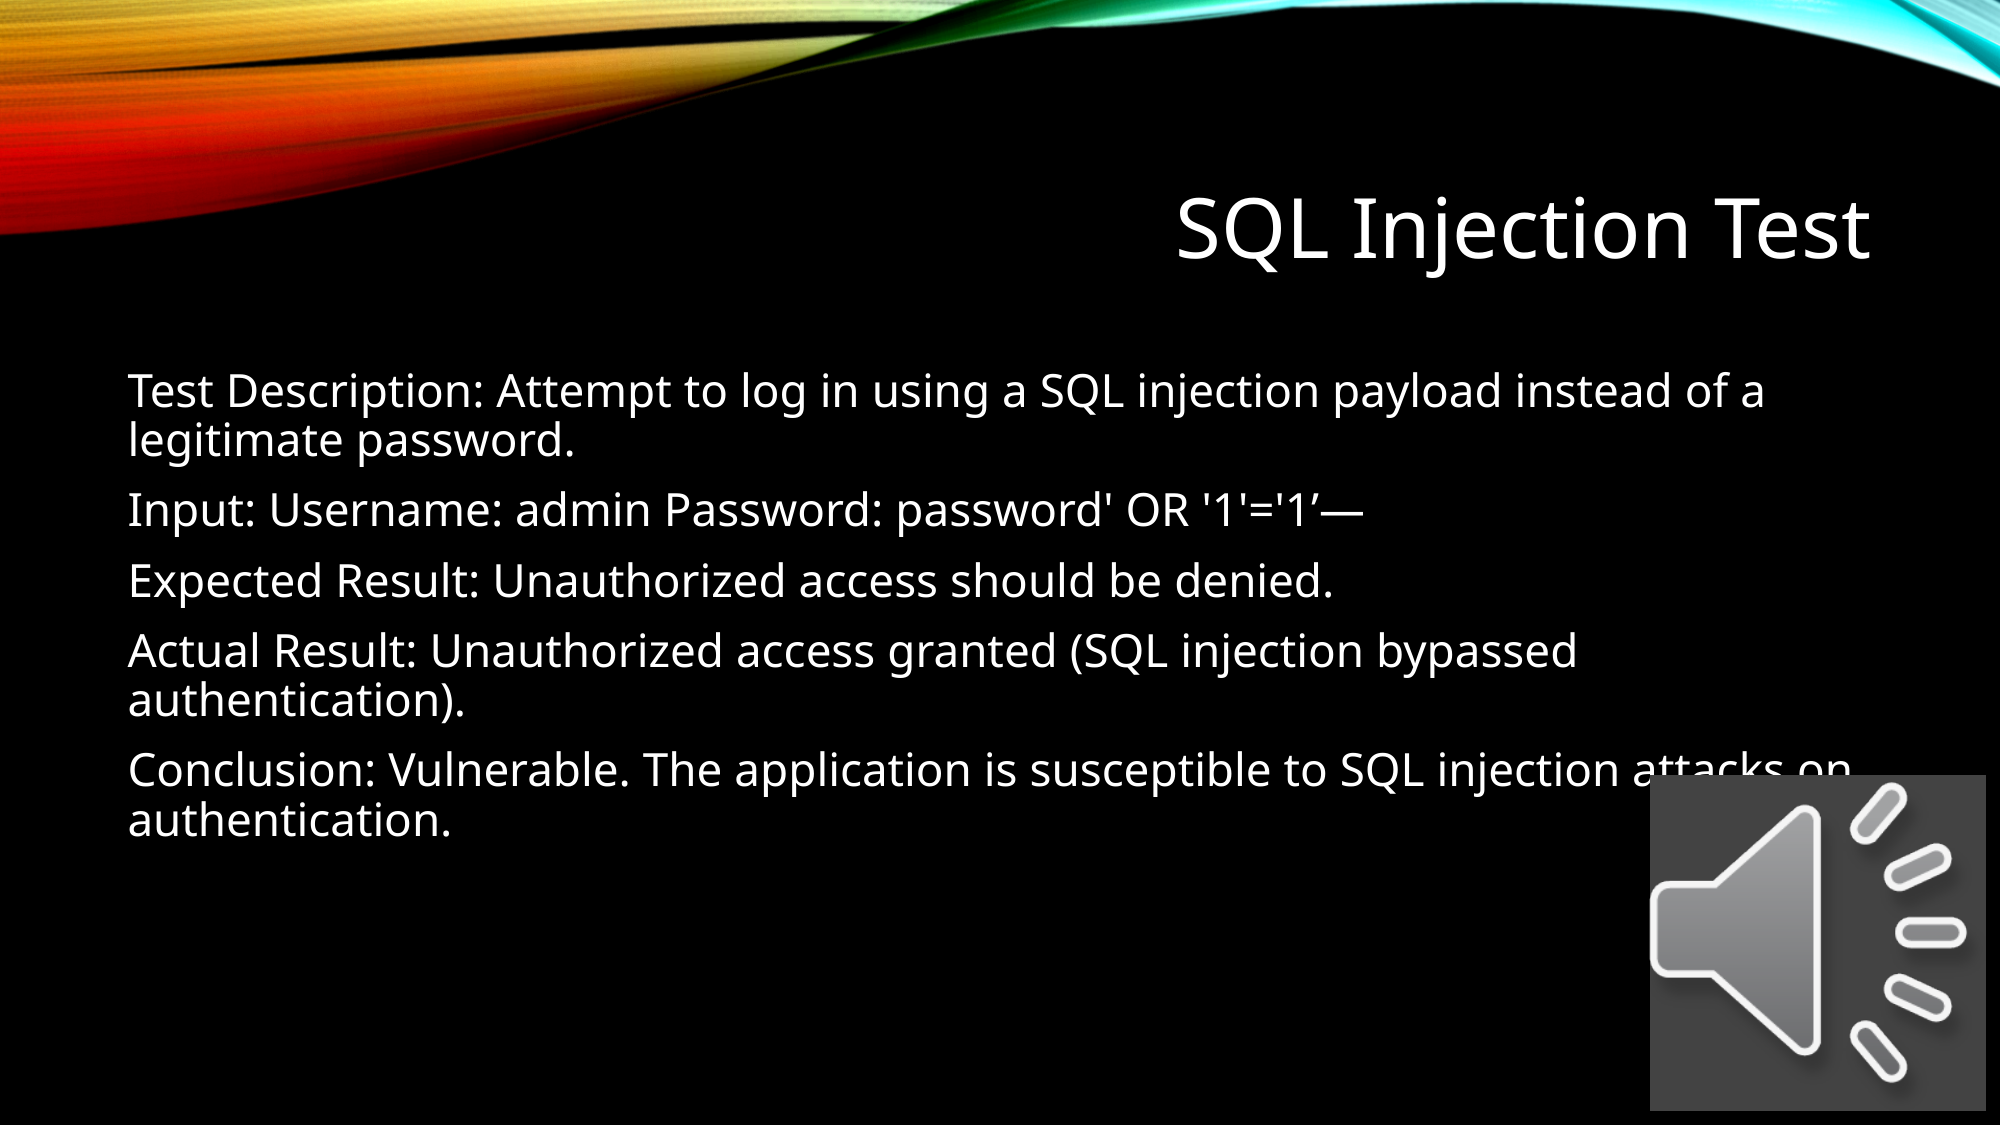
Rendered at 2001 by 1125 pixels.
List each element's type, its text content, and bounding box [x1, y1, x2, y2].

list Test Description: Attempt to log in using a SQL injection payload instead of a legitimate password. Input: Username: admin Password: password' OR '1'='1’— Expected Result: Unauthorized access should be denied. Actual Result: Unauthorized access granted (SQL injection bypassed authentication). Conclusion: Vulnerable. The application is susceptible to SQL injection attacks on authentication. [112, 360, 1888, 1021]
picture [0, 0, 2000, 237]
title SQL Injection Test [474, 125, 1888, 338]
picture [1648, 773, 1987, 1112]
